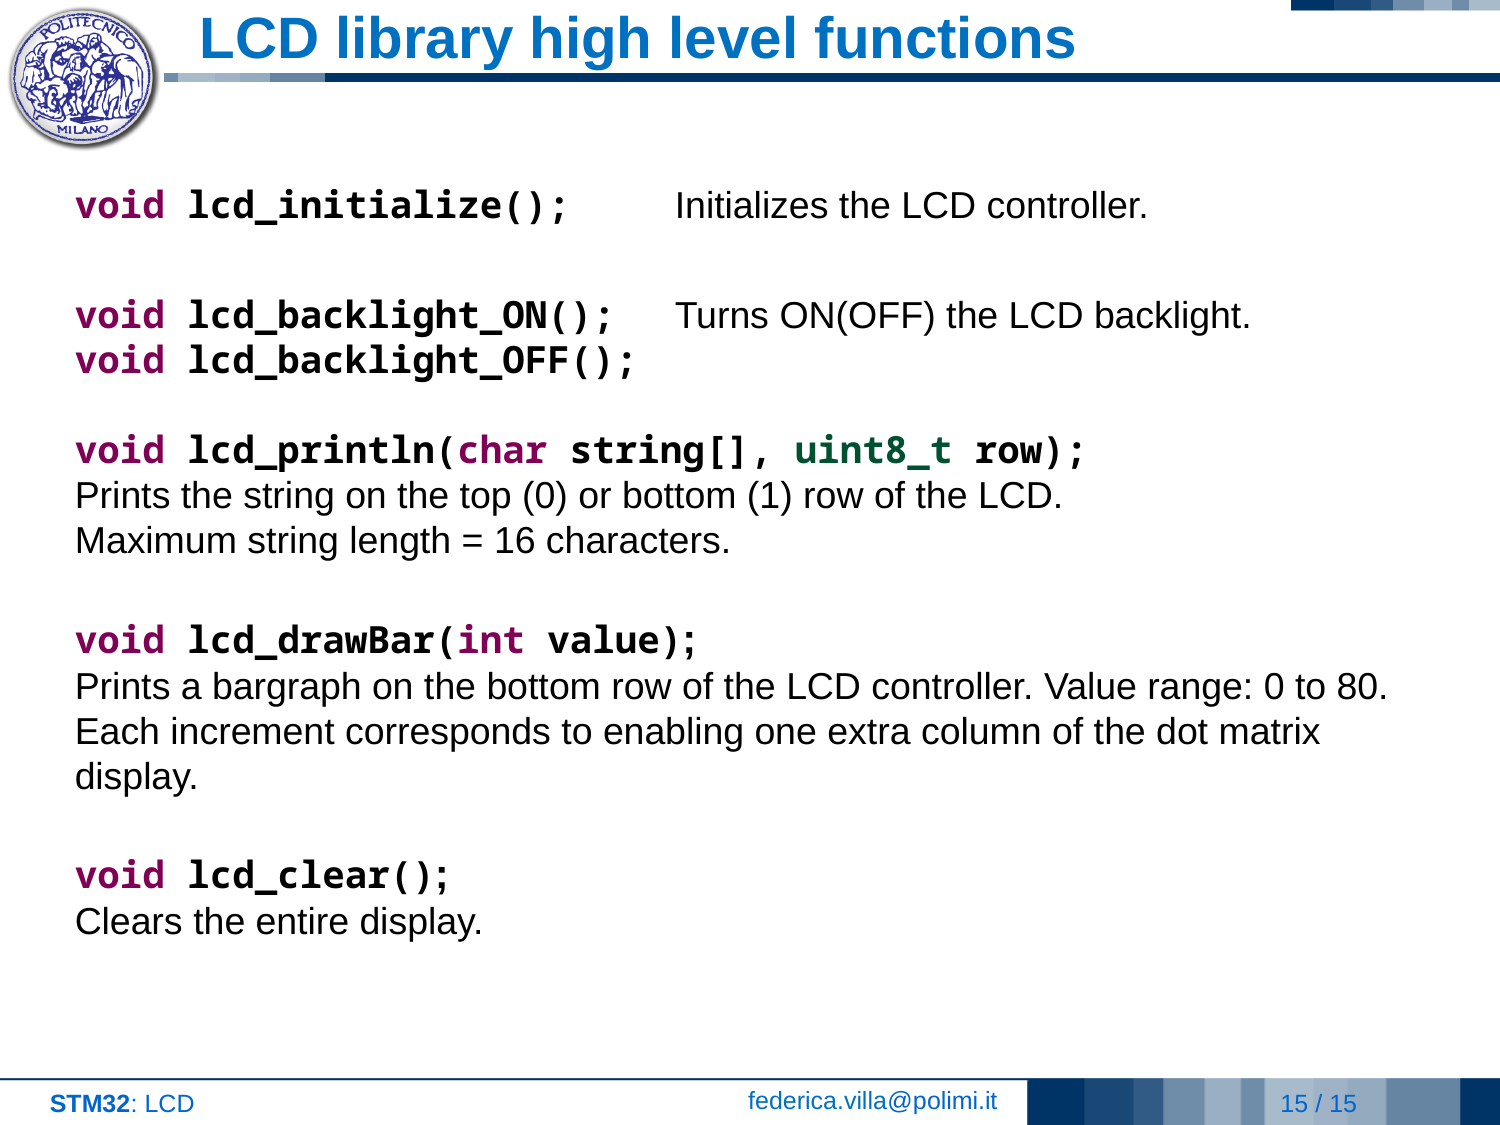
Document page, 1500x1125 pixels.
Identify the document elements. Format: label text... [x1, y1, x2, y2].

text_box void lcd_initialize(); Initializes the LCD controller. void lcd_backlight_ON(); Turns ON(OFF) the LCD backlight. void lcd_backlight_OFF(); void lcd_println(char string[], uint8_t row); Prints the string on the top (0) or bottom (1) row of the LCD. Maximum string length = 16 characters. void lcd_drawBar(int value); Prints a bargraph on the bottom row of the LCD controller. Value range: 0 to 80. Each increment corresponds to enabling one extra column of the dot matrix display. void lcd_clear(); Clears the entire display. [60, 173, 1440, 952]
picture [0, 1075, 1500, 1125]
picture [164, 0, 1500, 82]
text_box LCD library high level functions [199, 0, 1500, 71]
picture [0, 0, 163, 153]
